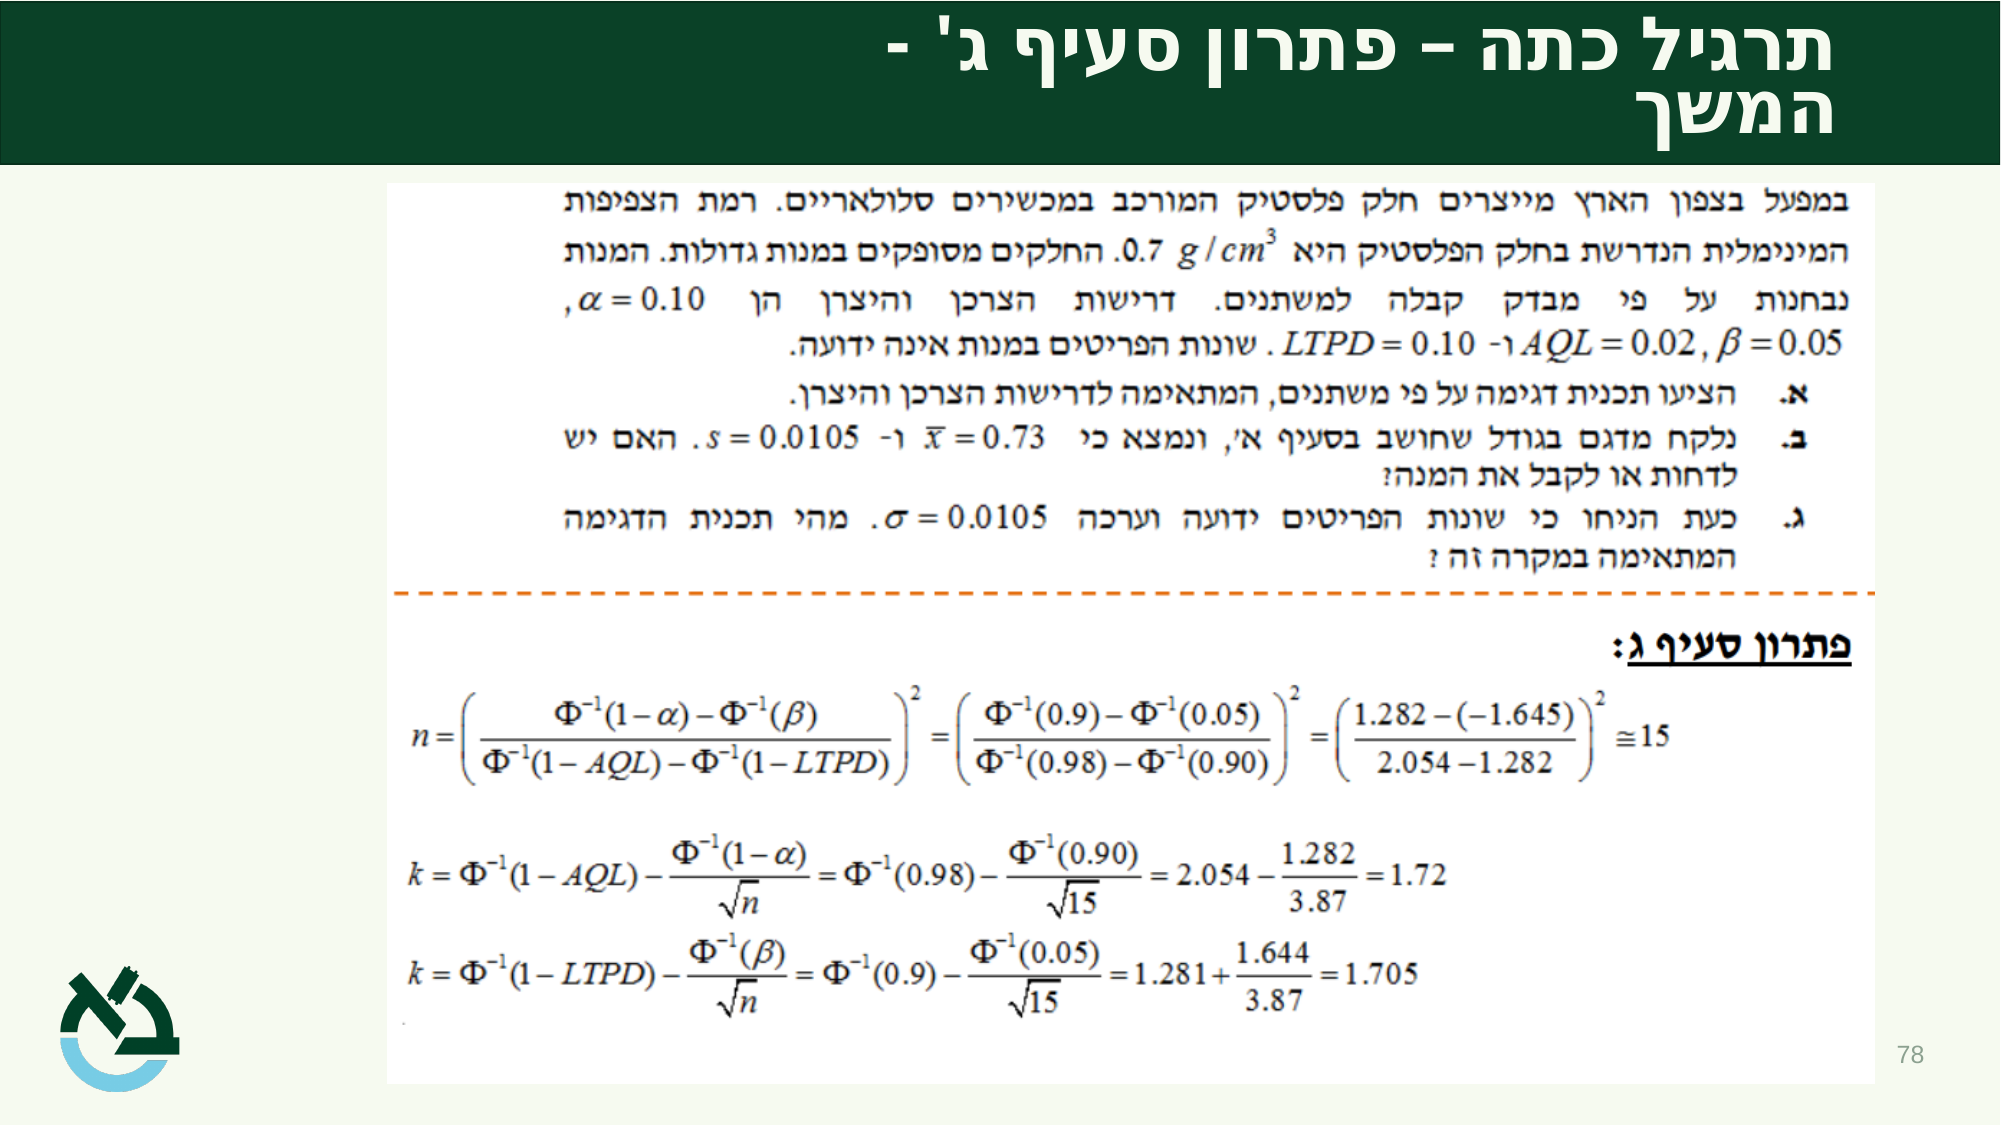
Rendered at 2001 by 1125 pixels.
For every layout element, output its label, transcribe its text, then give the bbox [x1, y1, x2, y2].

picture [387, 183, 1875, 1084]
slide_number 78 [1875, 1023, 1940, 1084]
title תרגיל כתה – פתרון סעיף ג' - המשך [645, 1, 1855, 165]
